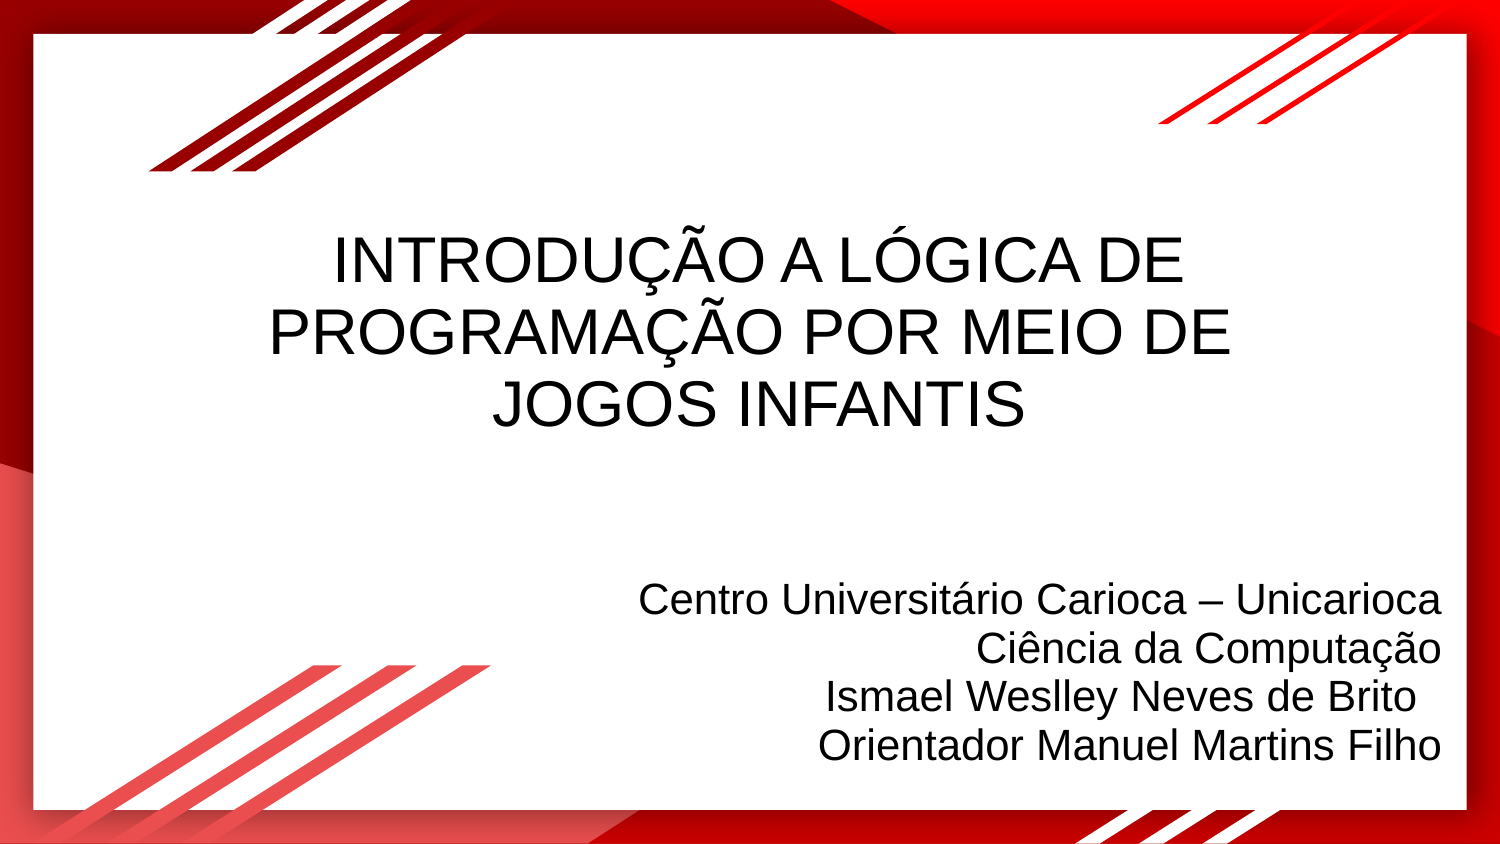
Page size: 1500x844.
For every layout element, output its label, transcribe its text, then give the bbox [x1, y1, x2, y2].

subtitle Centro Universitário Carioca – Unicarioca Ciência da Computação Ismael Weslley Neves de Brito Orientador Manuel Martins Filho [304, 559, 1458, 844]
title INTRODUÇÃO A LÓGICA DE PROGRAMAÇÃO POR MEIO DE JOGOS INFANTIS [148, 208, 1371, 456]
